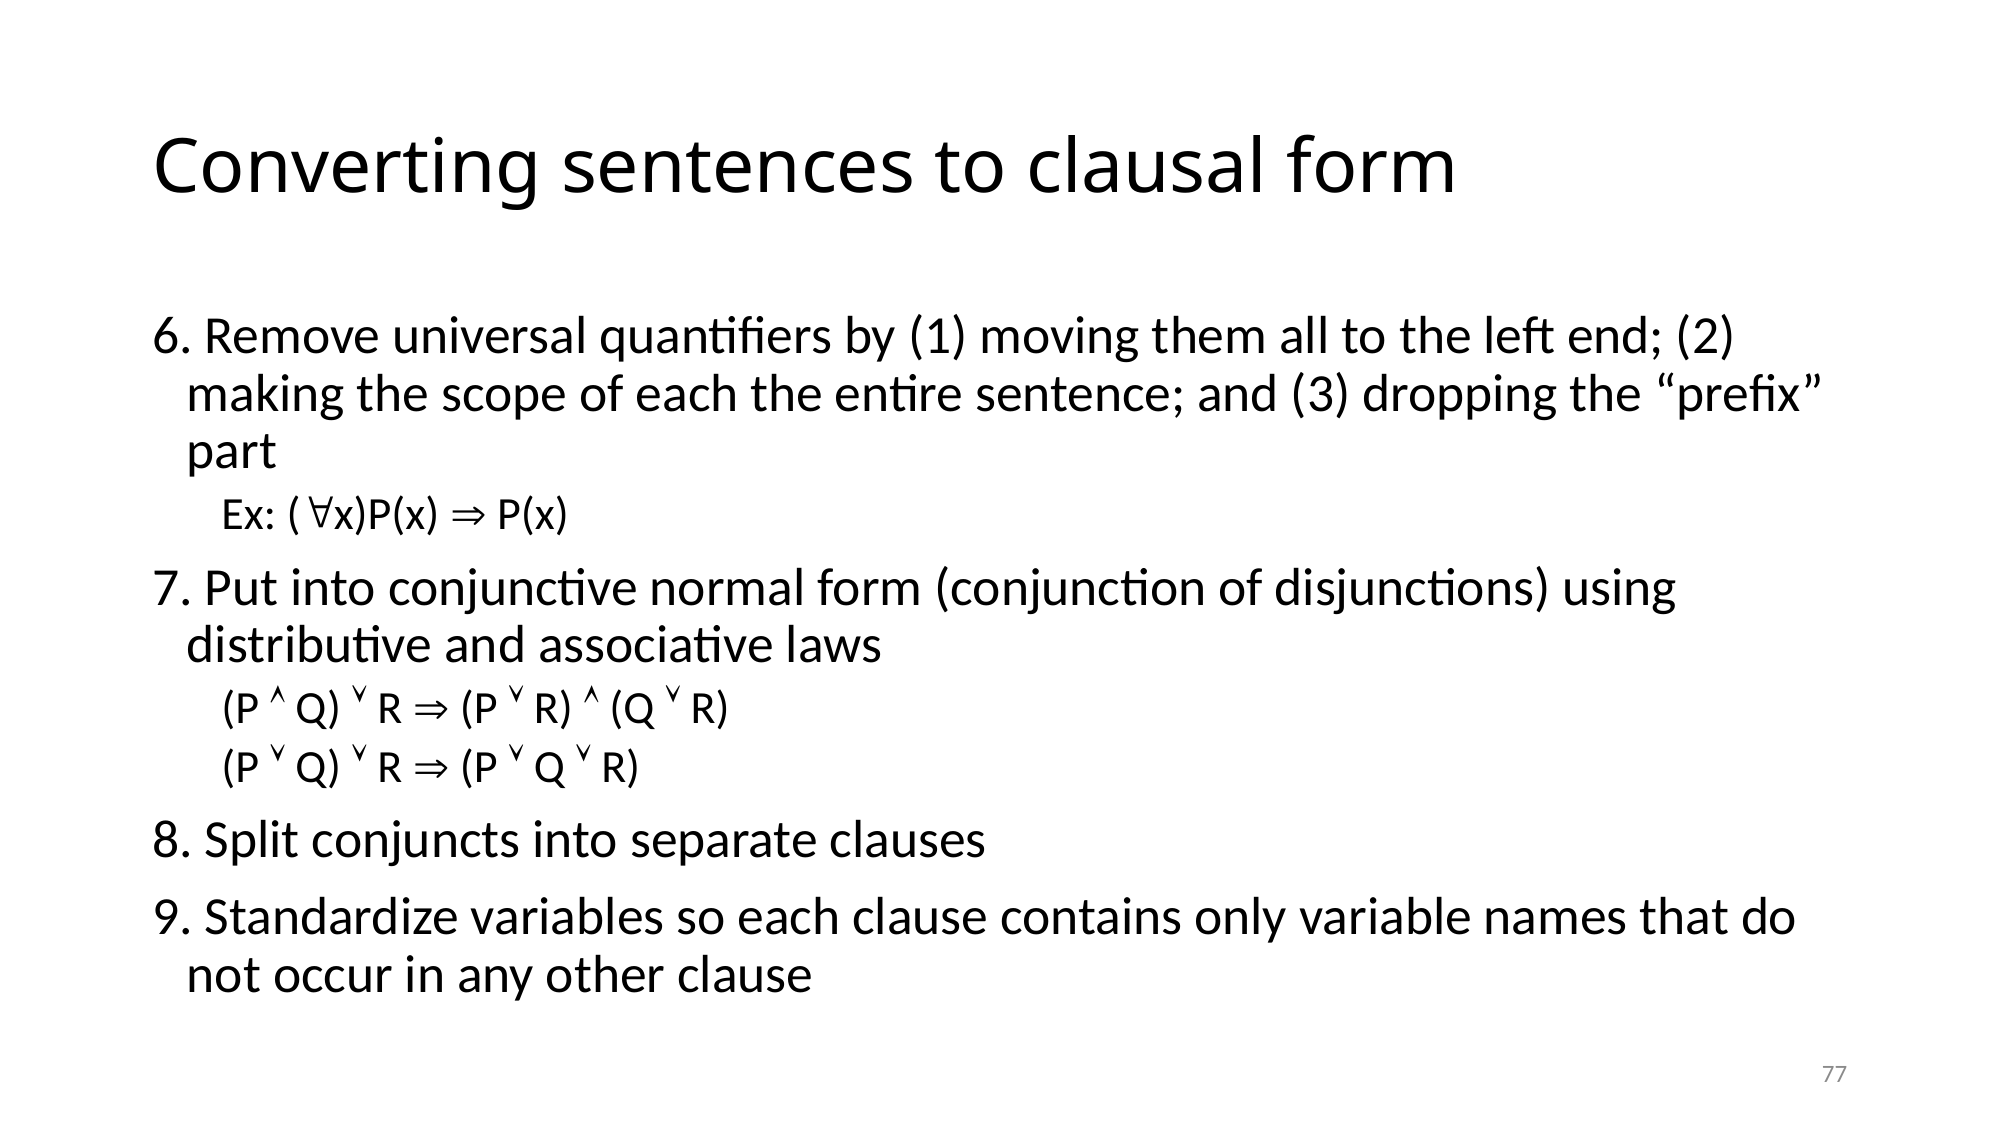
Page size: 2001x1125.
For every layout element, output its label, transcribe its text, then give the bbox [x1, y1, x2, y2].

slide_number 77 [1412, 1042, 1863, 1103]
title Converting sentences to clausal form [137, 59, 1863, 278]
list 6. Remove universal quantifiers by (1) moving them all to the left end; (2) making the scope of each the entire sentence; and (3) dropping the “prefix” part Ex: (x)P(x)  P(x) 7. Put into conjunctive normal form (conjunction of disjunctions) using distributive and associative laws (P  Q)  R  (P  R)  (Q  R) (P  Q)  R  (P  Q  R) 8. Split conjuncts into separate clauses 9. Standardize variables so each clause contains only variable names that do not occur in any other clause [137, 299, 1863, 1014]
